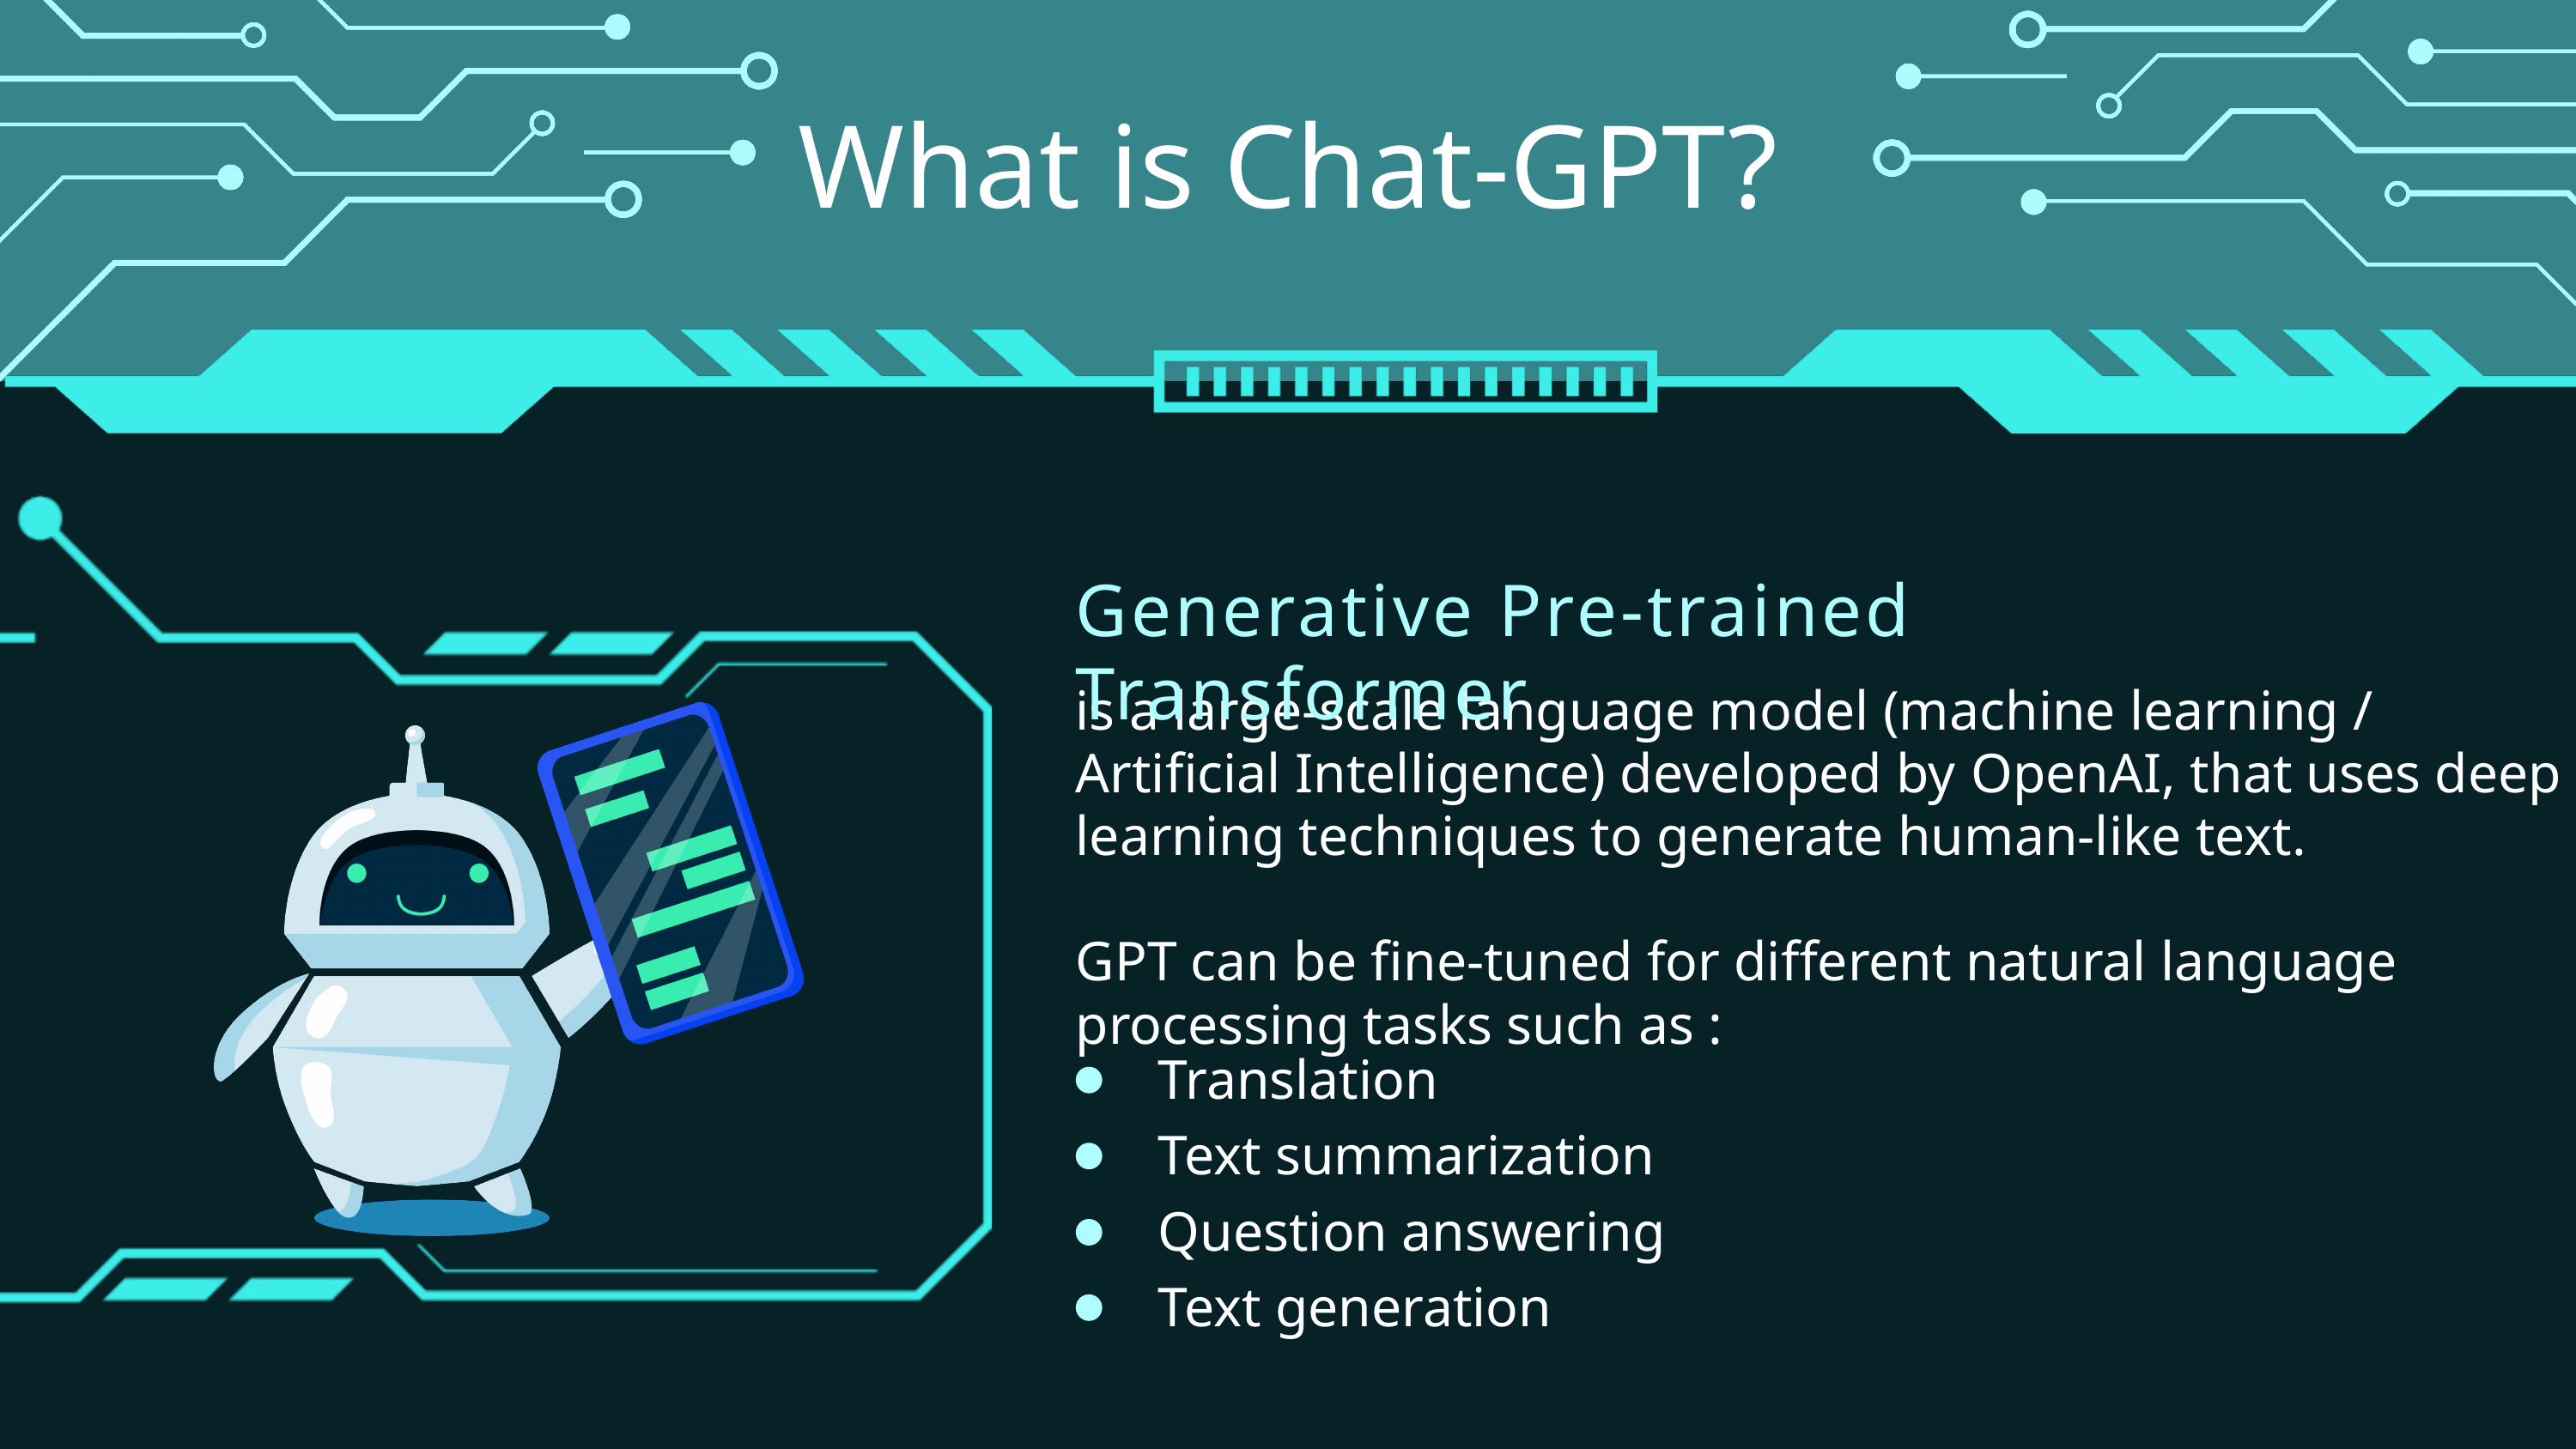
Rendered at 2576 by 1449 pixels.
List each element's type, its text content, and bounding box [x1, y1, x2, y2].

text_box Generative Pre-trained Transformer [1075, 567, 2330, 735]
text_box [1075, 1143, 1103, 1170]
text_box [1075, 1066, 1103, 1094]
text_box Question answering [1157, 1198, 2366, 1263]
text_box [1075, 1218, 1103, 1246]
picture [0, 0, 2576, 434]
text_box Translation [1157, 1046, 2366, 1110]
text_box Text summarization [1157, 1123, 2366, 1186]
text_box is a large-scale language model (machine learning / Artificial Intelligence) developed by OpenAI, that uses deep learning techniques to generate human-like text. GPT can be fine-tuned for different natural language processing tasks such as : [1075, 677, 2576, 1055]
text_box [1075, 1294, 1103, 1322]
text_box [781, 0, 1868, 327]
picture [0, 494, 992, 1304]
text_box Text generation [1157, 1274, 2366, 1337]
